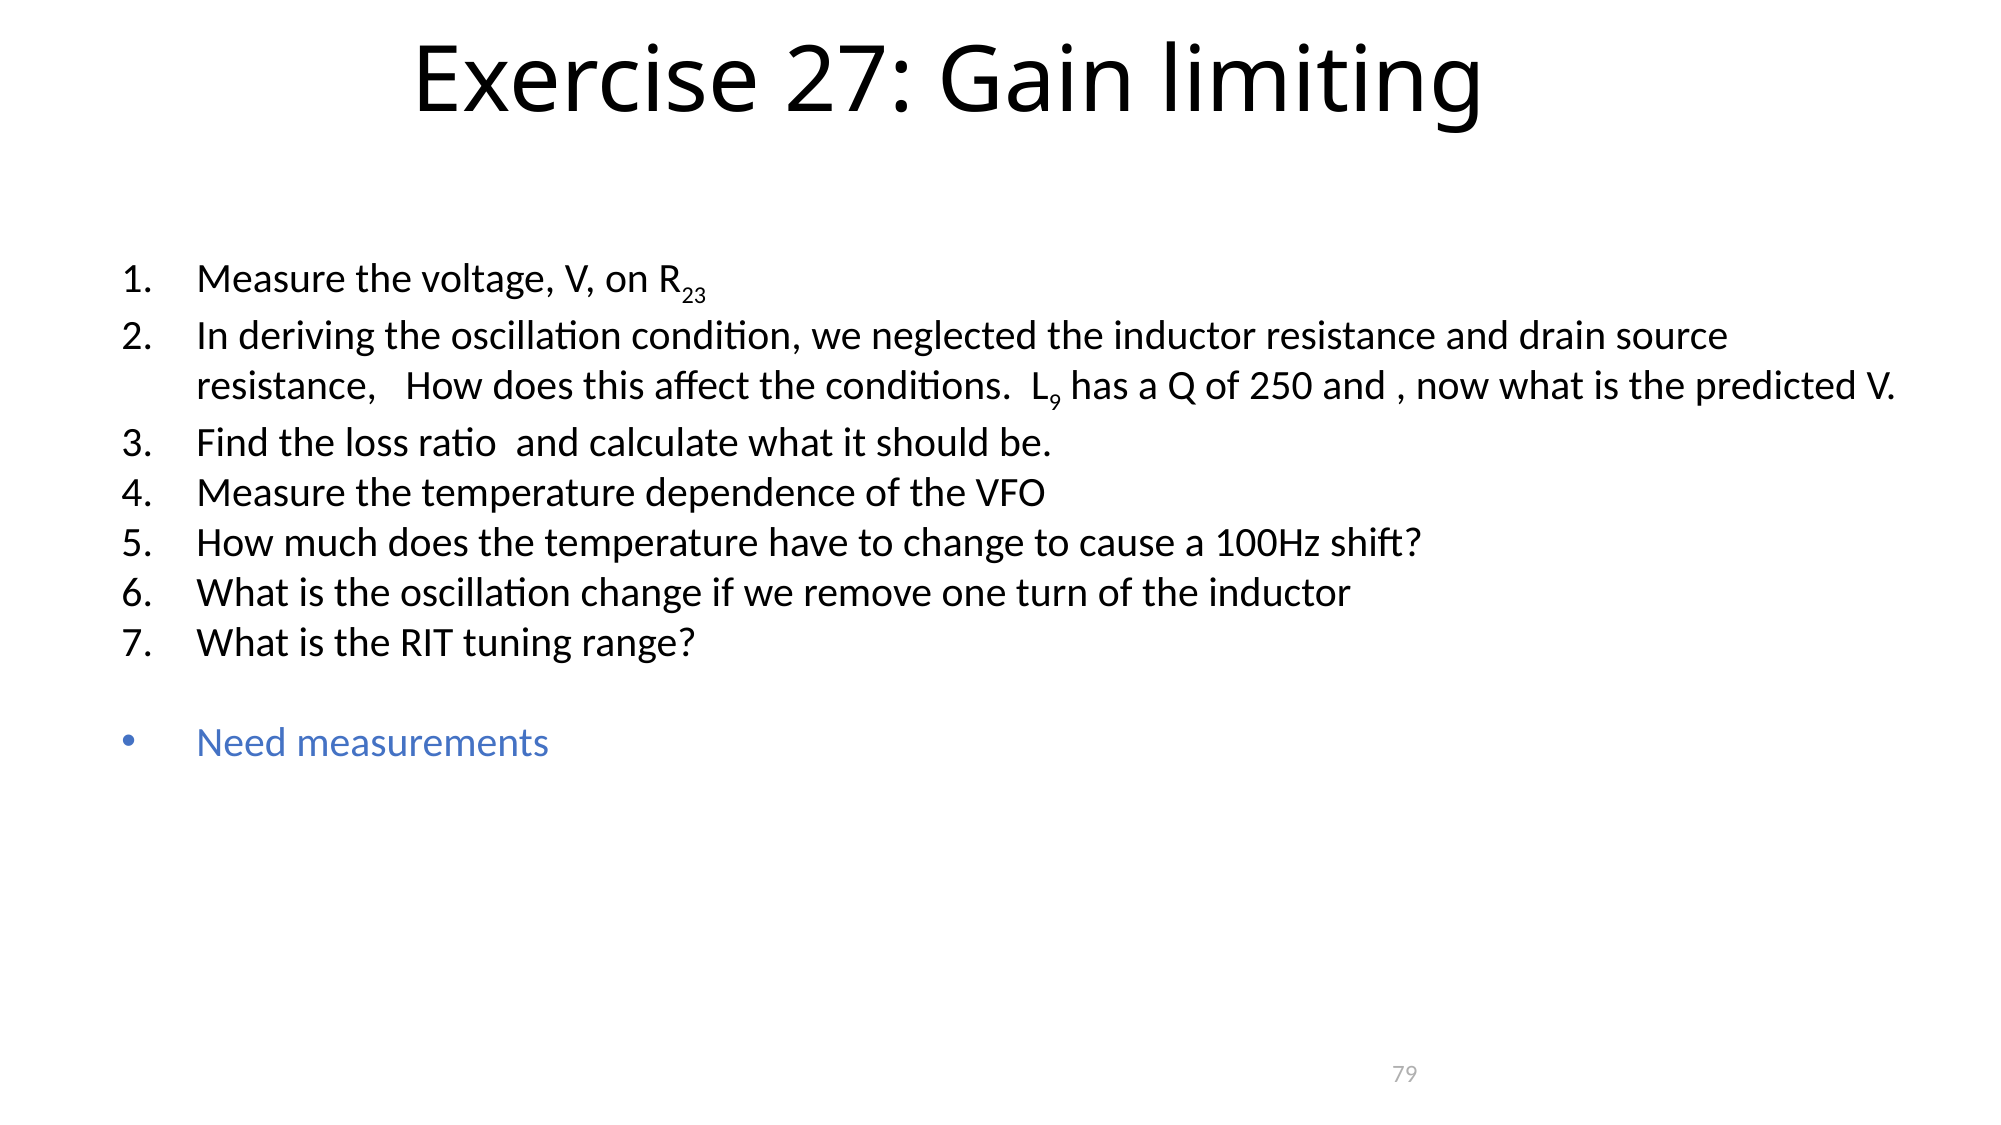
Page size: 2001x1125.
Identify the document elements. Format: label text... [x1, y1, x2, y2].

text_box Exercise 27: Gain limiting [33, 20, 1867, 131]
slide_number 79 [1074, 738, 1425, 1125]
